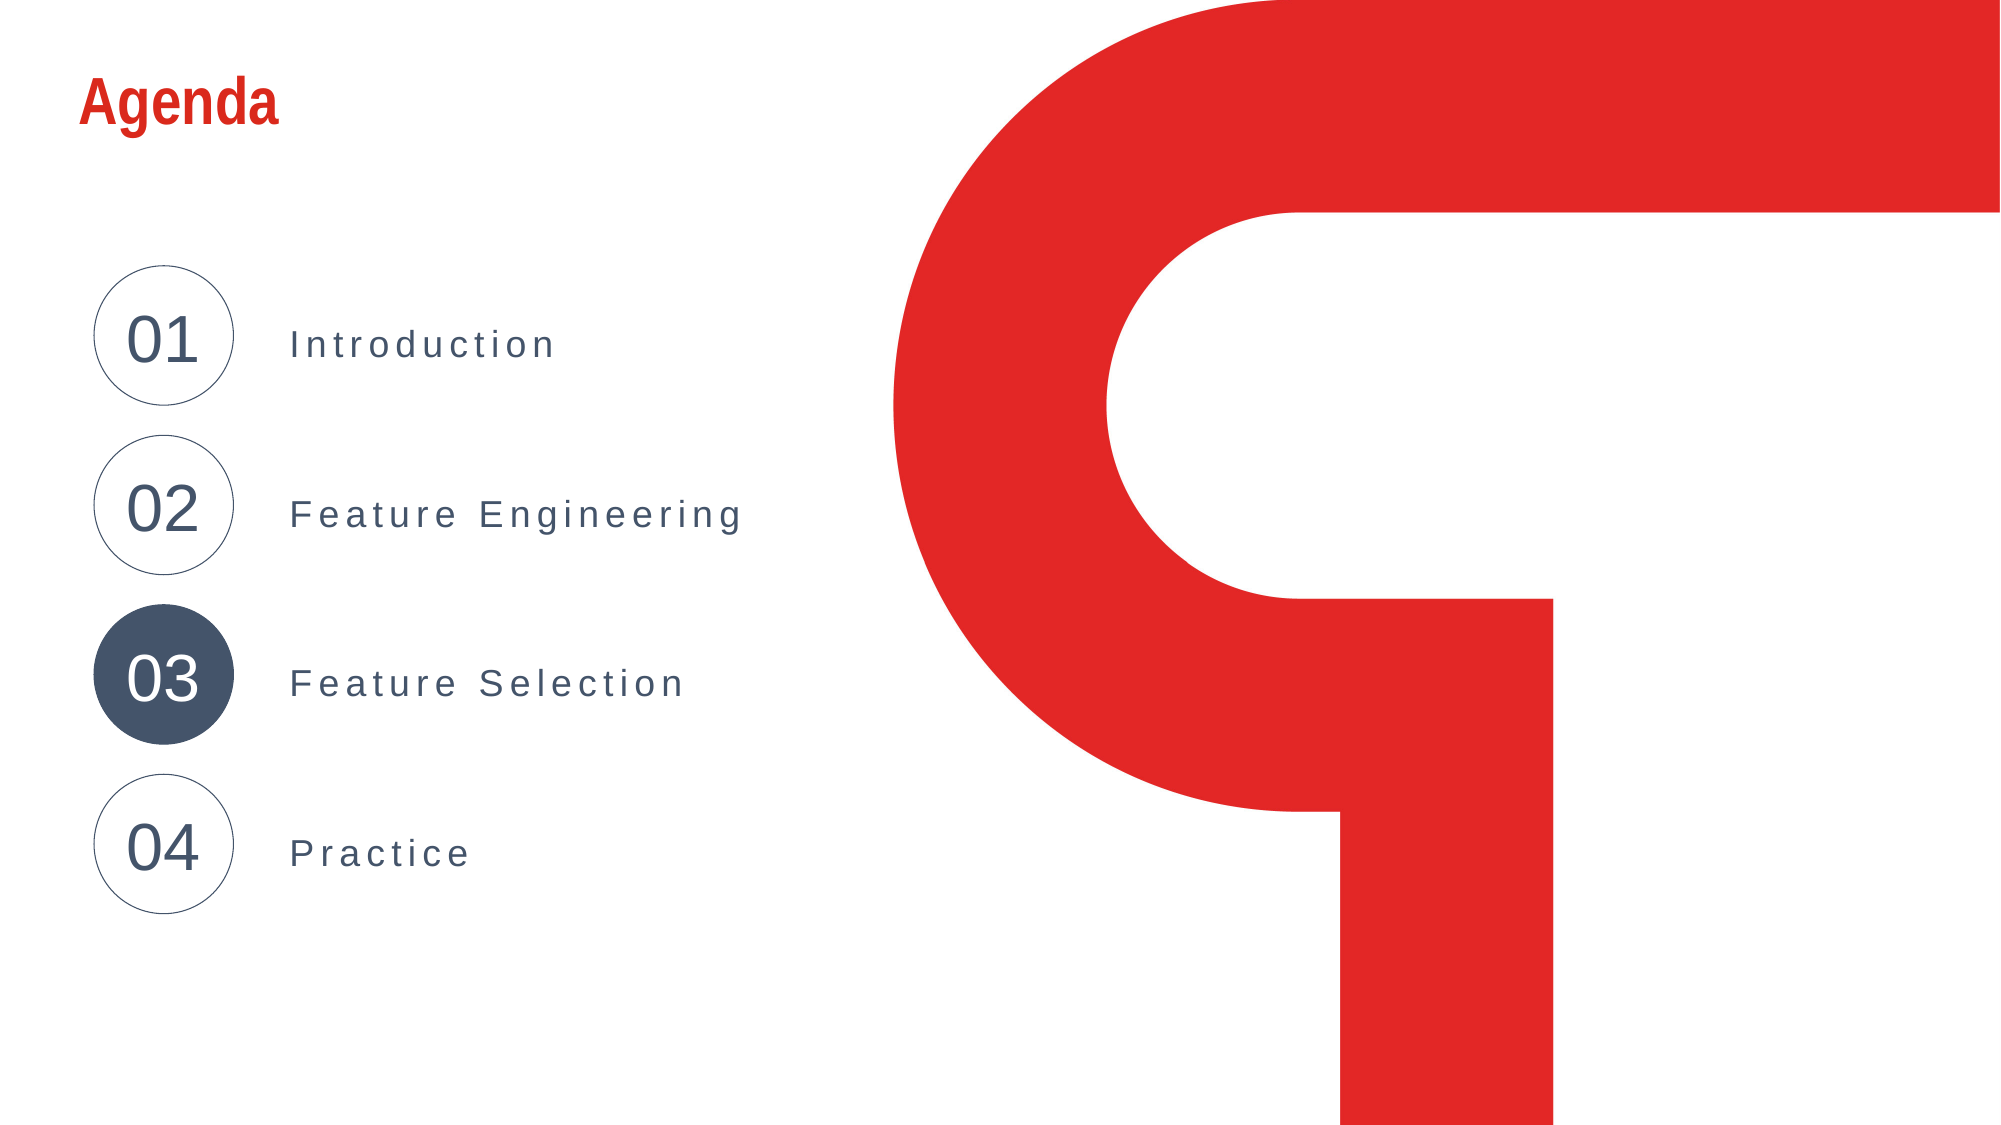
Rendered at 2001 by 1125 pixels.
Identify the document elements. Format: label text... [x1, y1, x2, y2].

text_box Introduction [274, 298, 836, 373]
text_box Practice [274, 806, 836, 882]
subtitle Agenda [63, 50, 852, 170]
text_box Feature Engineering [274, 467, 836, 543]
text_box 01 [94, 265, 234, 406]
picture [0, 0, 2000, 1125]
text_box 03 [94, 604, 234, 745]
text_box 04 [94, 774, 234, 914]
text_box 02 [94, 435, 234, 575]
text_box Feature Selection [274, 637, 836, 712]
